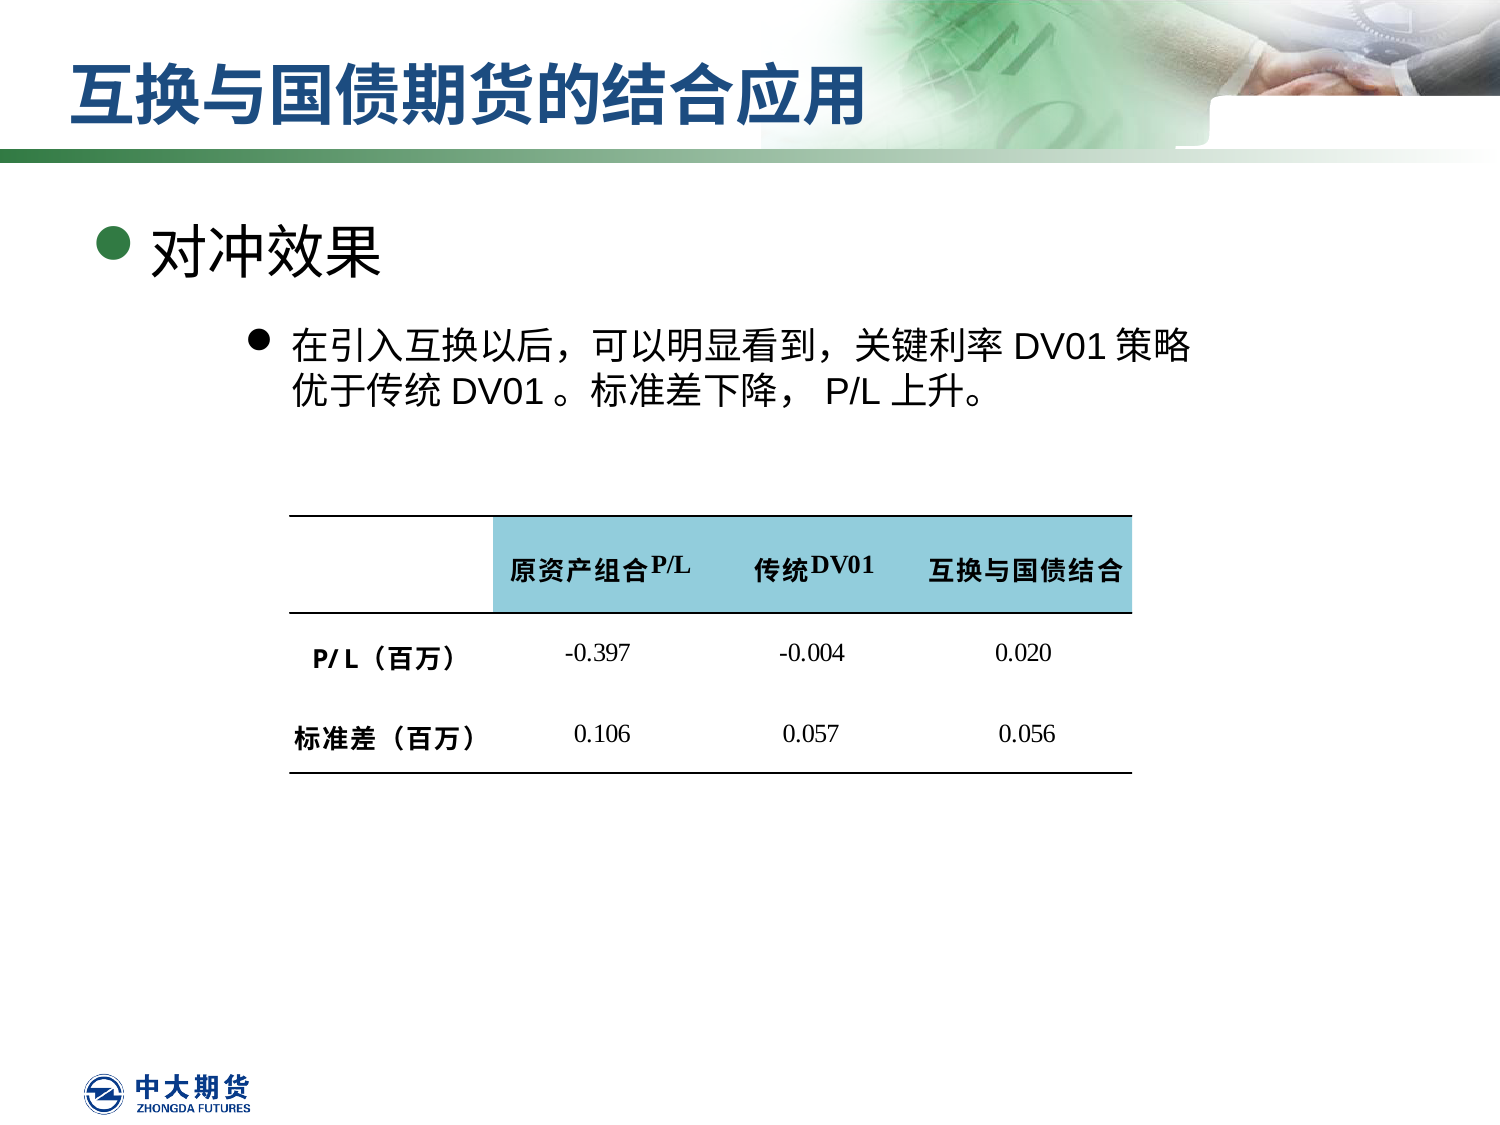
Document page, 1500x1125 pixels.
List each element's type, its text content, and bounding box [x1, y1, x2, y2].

picture [761, 0, 1500, 150]
list 对冲效果 [76, 208, 1427, 1038]
text_box 在引入互换以后，可以明显看到，关键利率DV01策略优于传统DV01。标准差下降，P/L上升。 [230, 314, 1223, 420]
title 互换与国债期货的结合应用 [53, 42, 1187, 143]
picture [288, 514, 1135, 776]
picture [82, 1057, 258, 1125]
